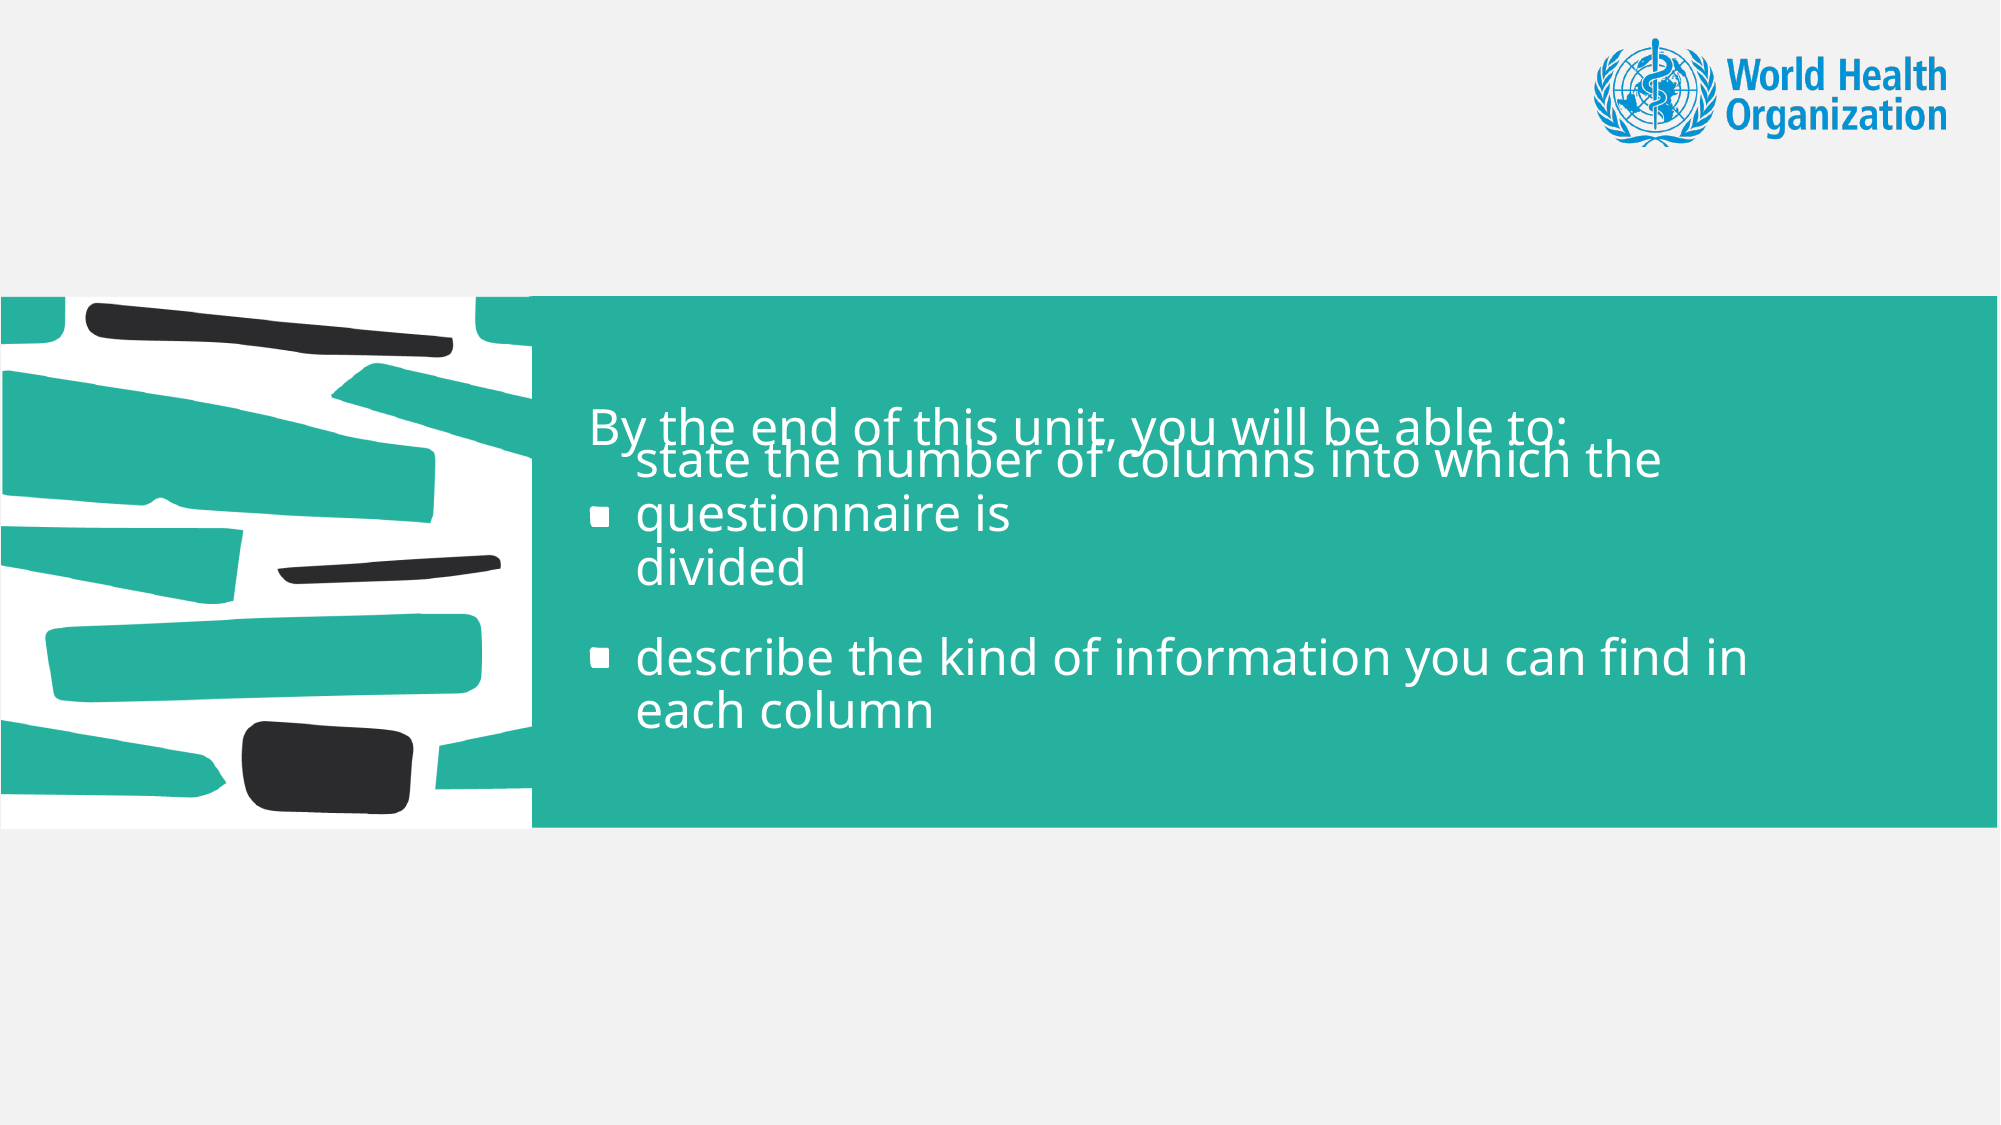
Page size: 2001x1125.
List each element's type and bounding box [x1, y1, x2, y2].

picture [1594, 38, 1946, 147]
picture [1632, 92, 1641, 105]
picture [589, 647, 609, 668]
picture [589, 506, 609, 527]
picture [1640, 67, 1654, 77]
picture [1632, 75, 1643, 89]
picture [1669, 73, 1679, 106]
picture [1658, 50, 1682, 71]
picture [1628, 50, 1652, 64]
text_box [0, 296, 1998, 829]
picture [1618, 105, 1629, 117]
picture [1647, 140, 1664, 147]
picture [1624, 64, 1638, 99]
picture [1602, 97, 1608, 108]
picture [1675, 71, 1687, 110]
picture [1594, 103, 1646, 147]
